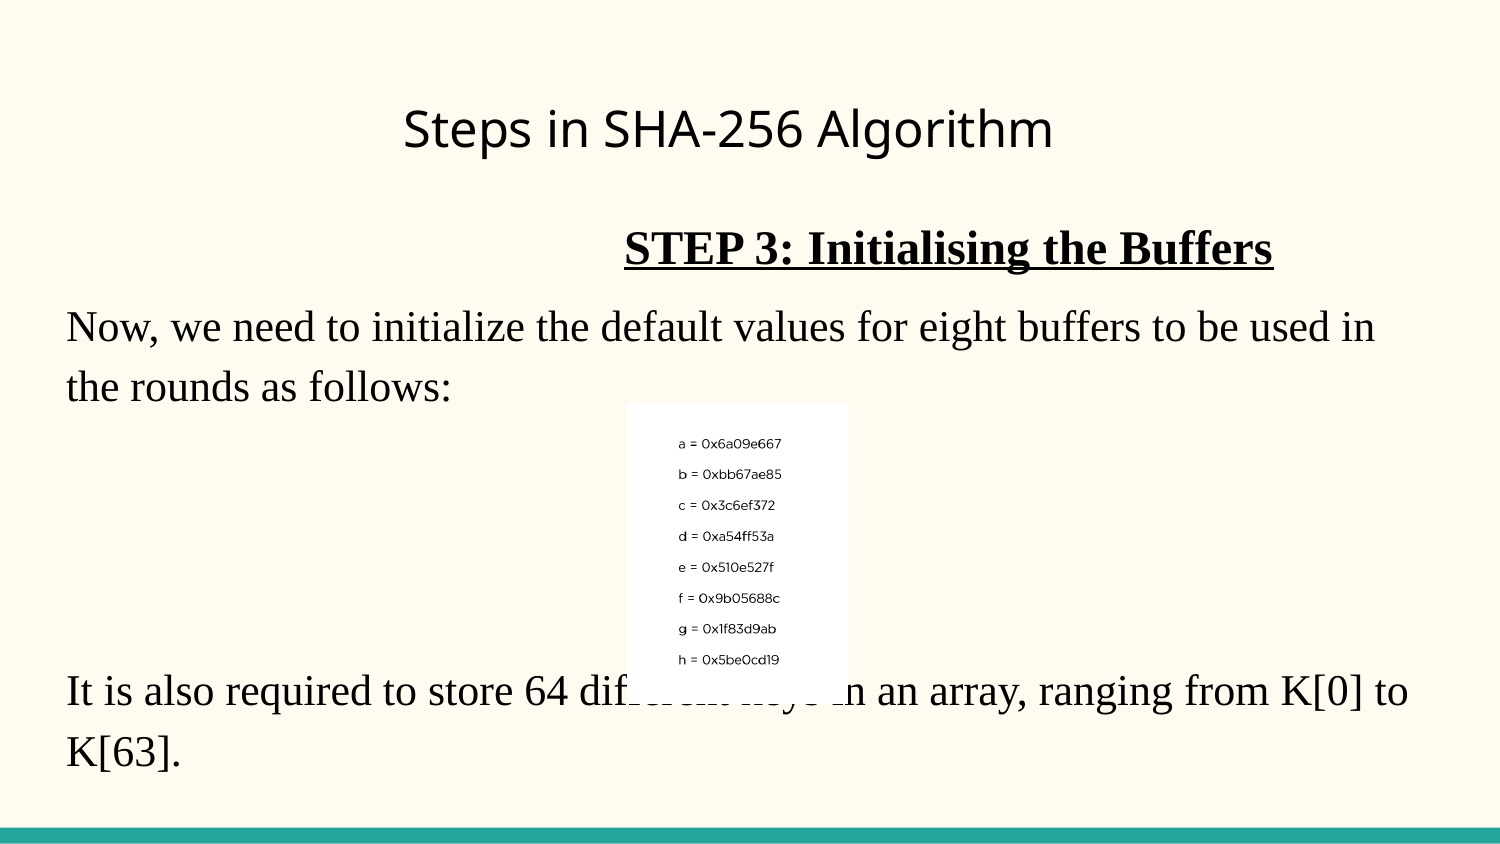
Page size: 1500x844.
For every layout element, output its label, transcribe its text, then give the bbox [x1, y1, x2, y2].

picture [626, 404, 848, 704]
title Steps in SHA-256 Algorithm [51, 72, 1449, 174]
list STEP 3: Initialising the Buffers Now, we need to initialize the default values for eight buffers to be used in the rounds as follows: It is also required to store 64 different keys in an array, ranging from K[0] to K[63]. [51, 192, 1449, 828]
